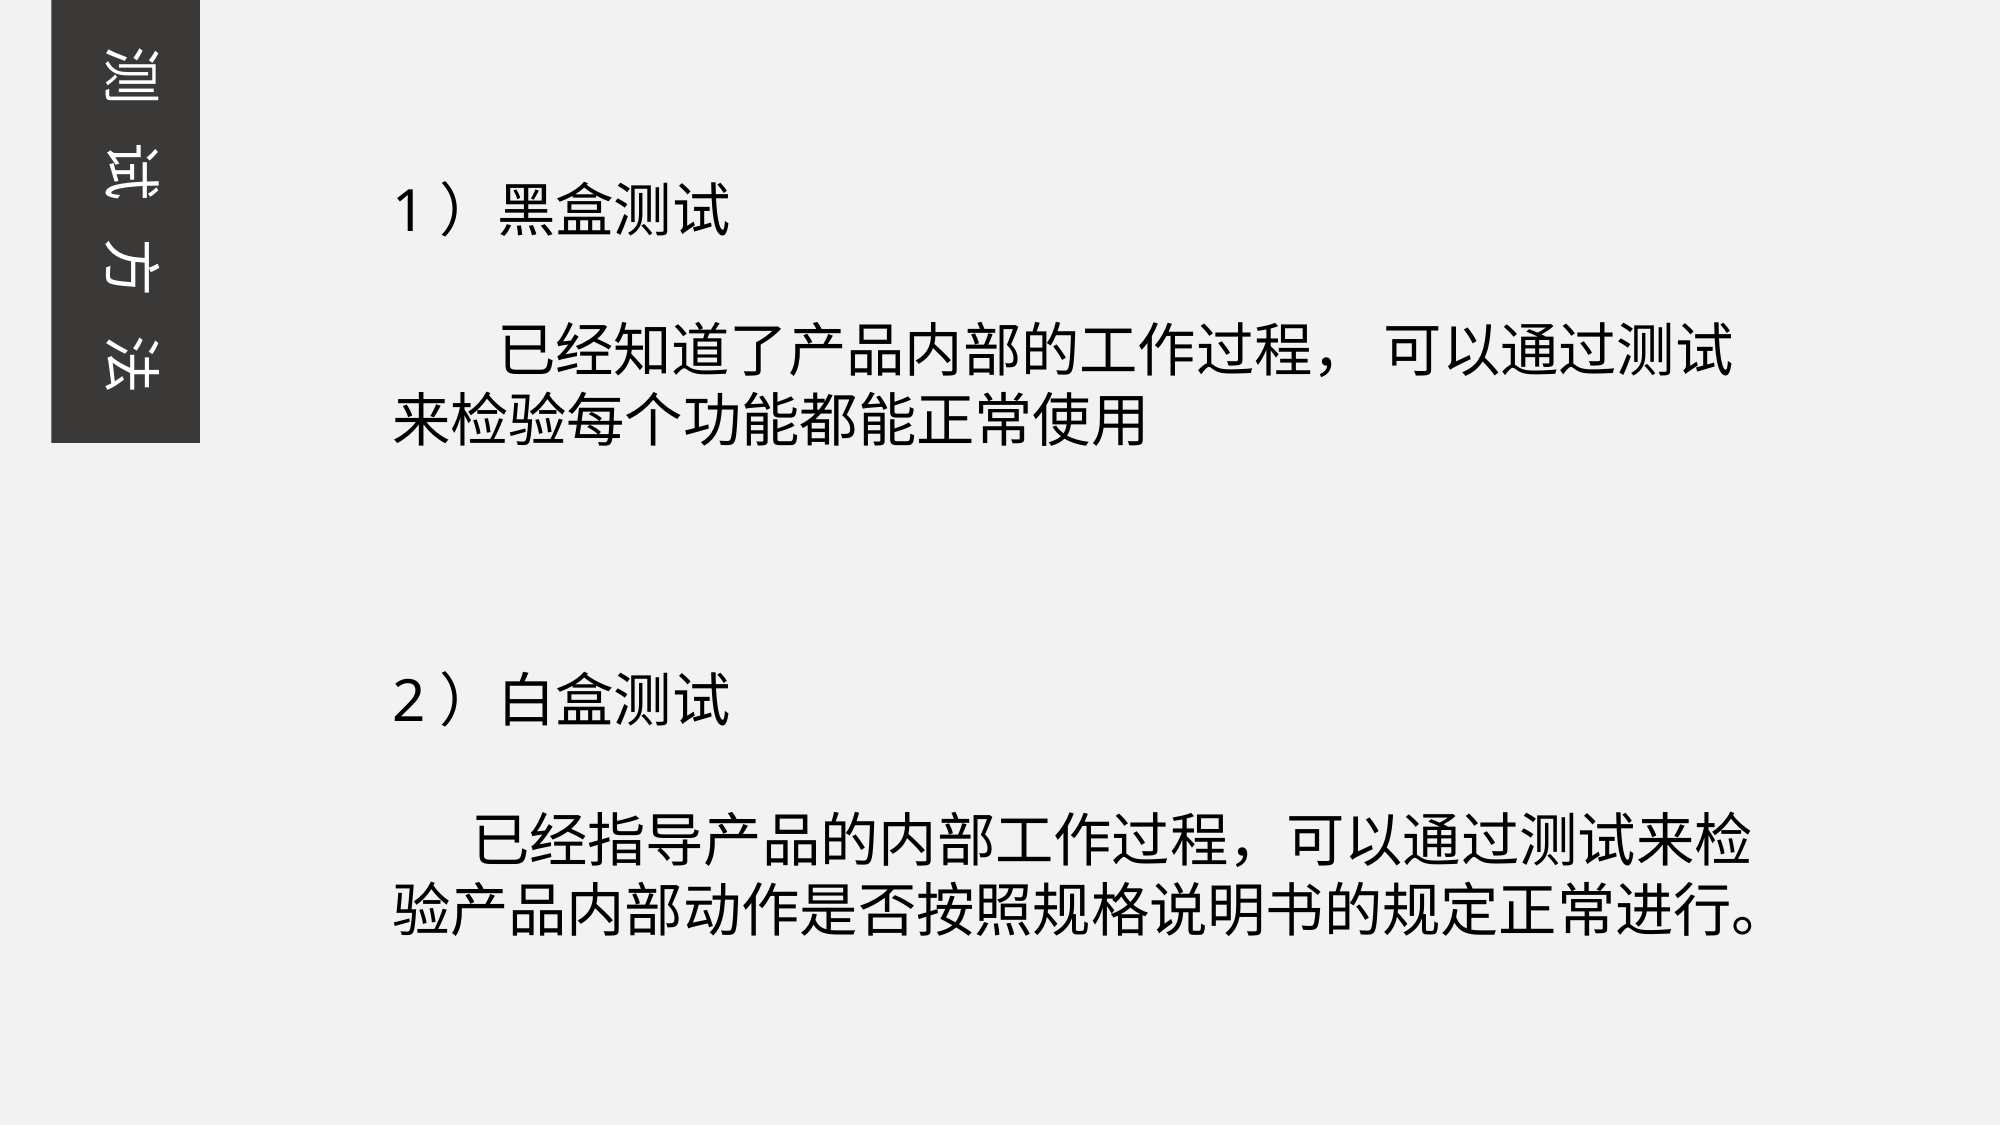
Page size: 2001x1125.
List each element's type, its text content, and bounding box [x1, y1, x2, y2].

text_box [50, 0, 201, 444]
text_box 测 试 方 法 [75, 31, 177, 443]
text_box 1）黑盒测试 已经知道了产品内部的工作过程， 可以通过测试来检验每个功能都能正常使用 2）白盒测试 已经指导产品的内部工作过程，可以通过测试来检验产品内部动作是否按照规格说明书的规定正常进行。 [377, 166, 1783, 951]
